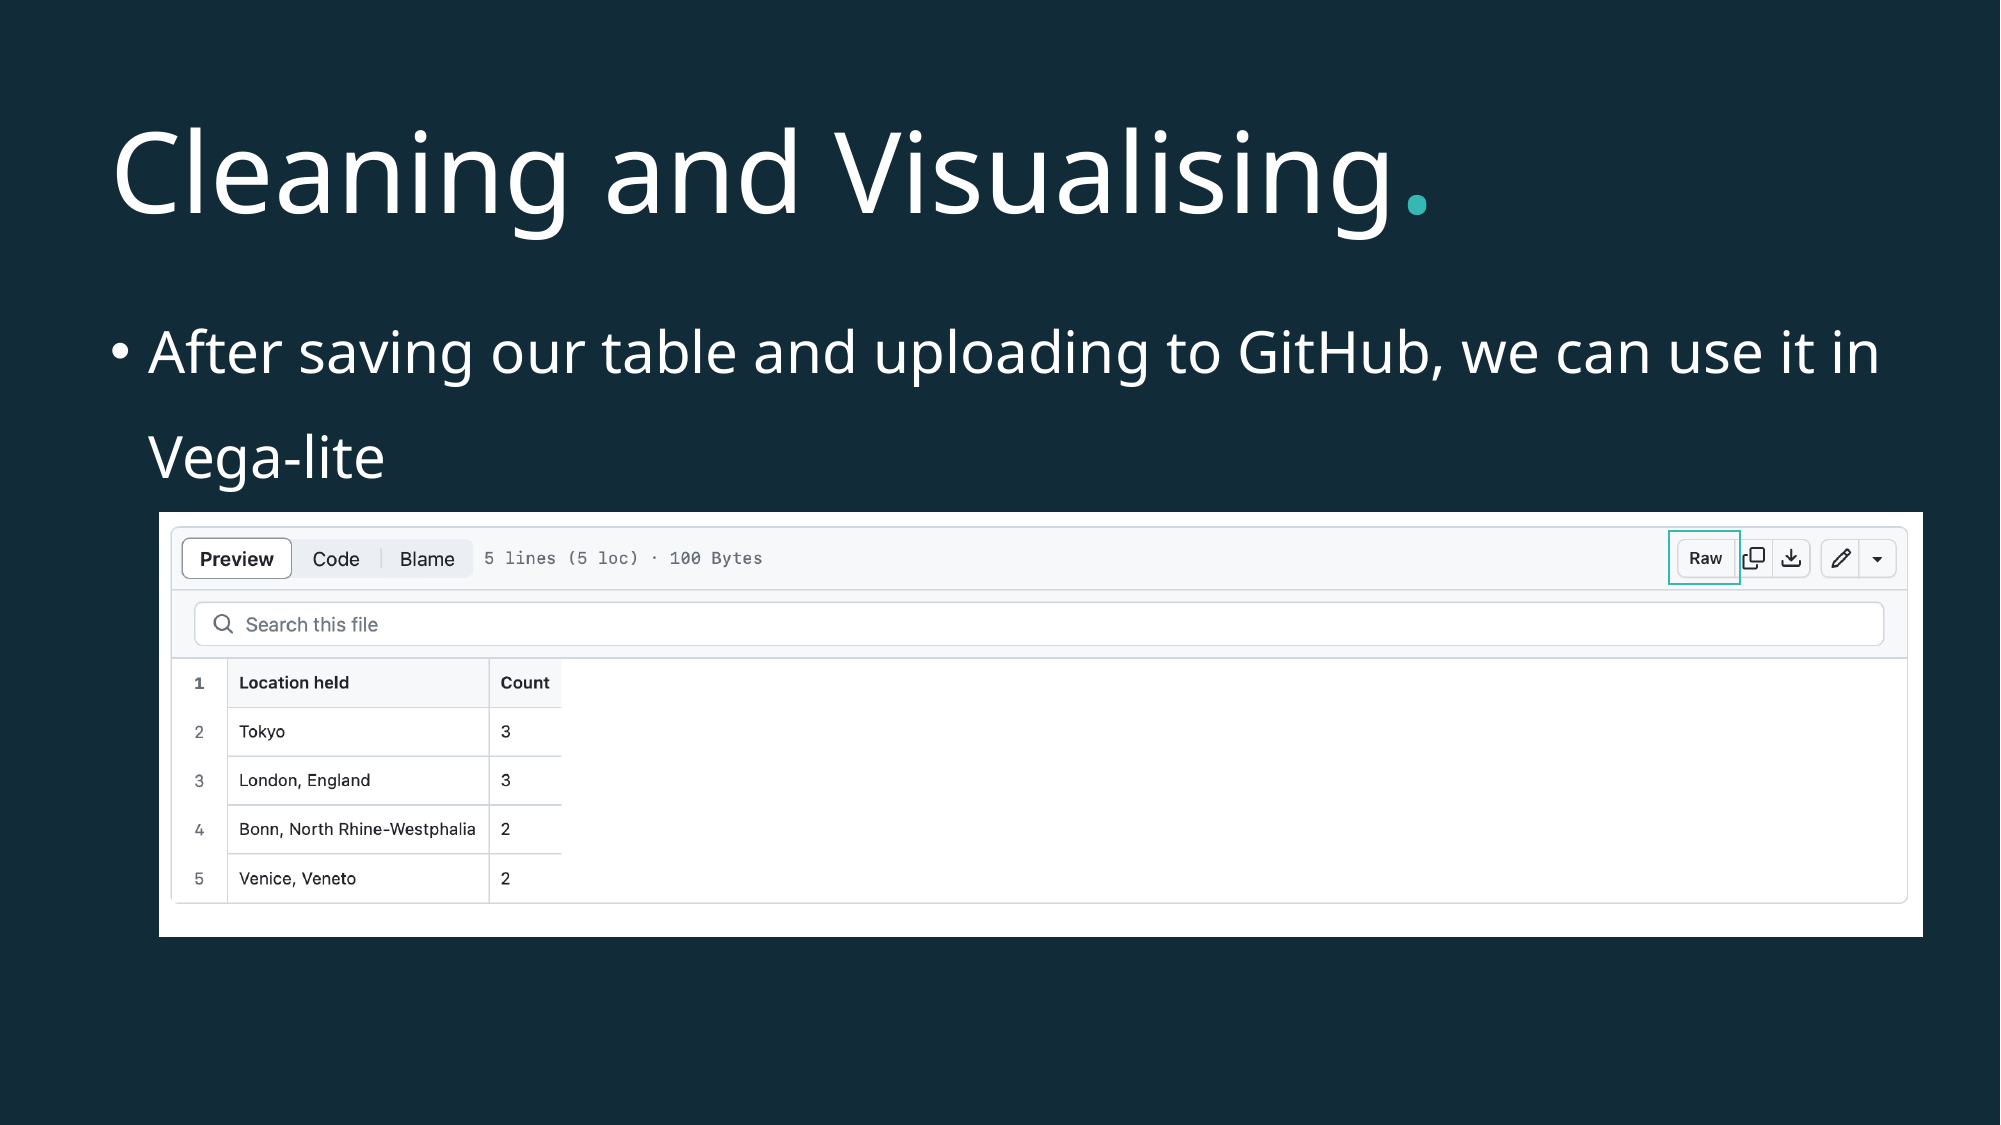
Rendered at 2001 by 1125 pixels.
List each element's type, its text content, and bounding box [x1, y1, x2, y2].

title Cleaning and Visualising. [95, 55, 1821, 273]
picture [159, 512, 1923, 937]
list After saving our table and uploading to GitHub, we can use it in Vega-lite [95, 273, 1974, 781]
